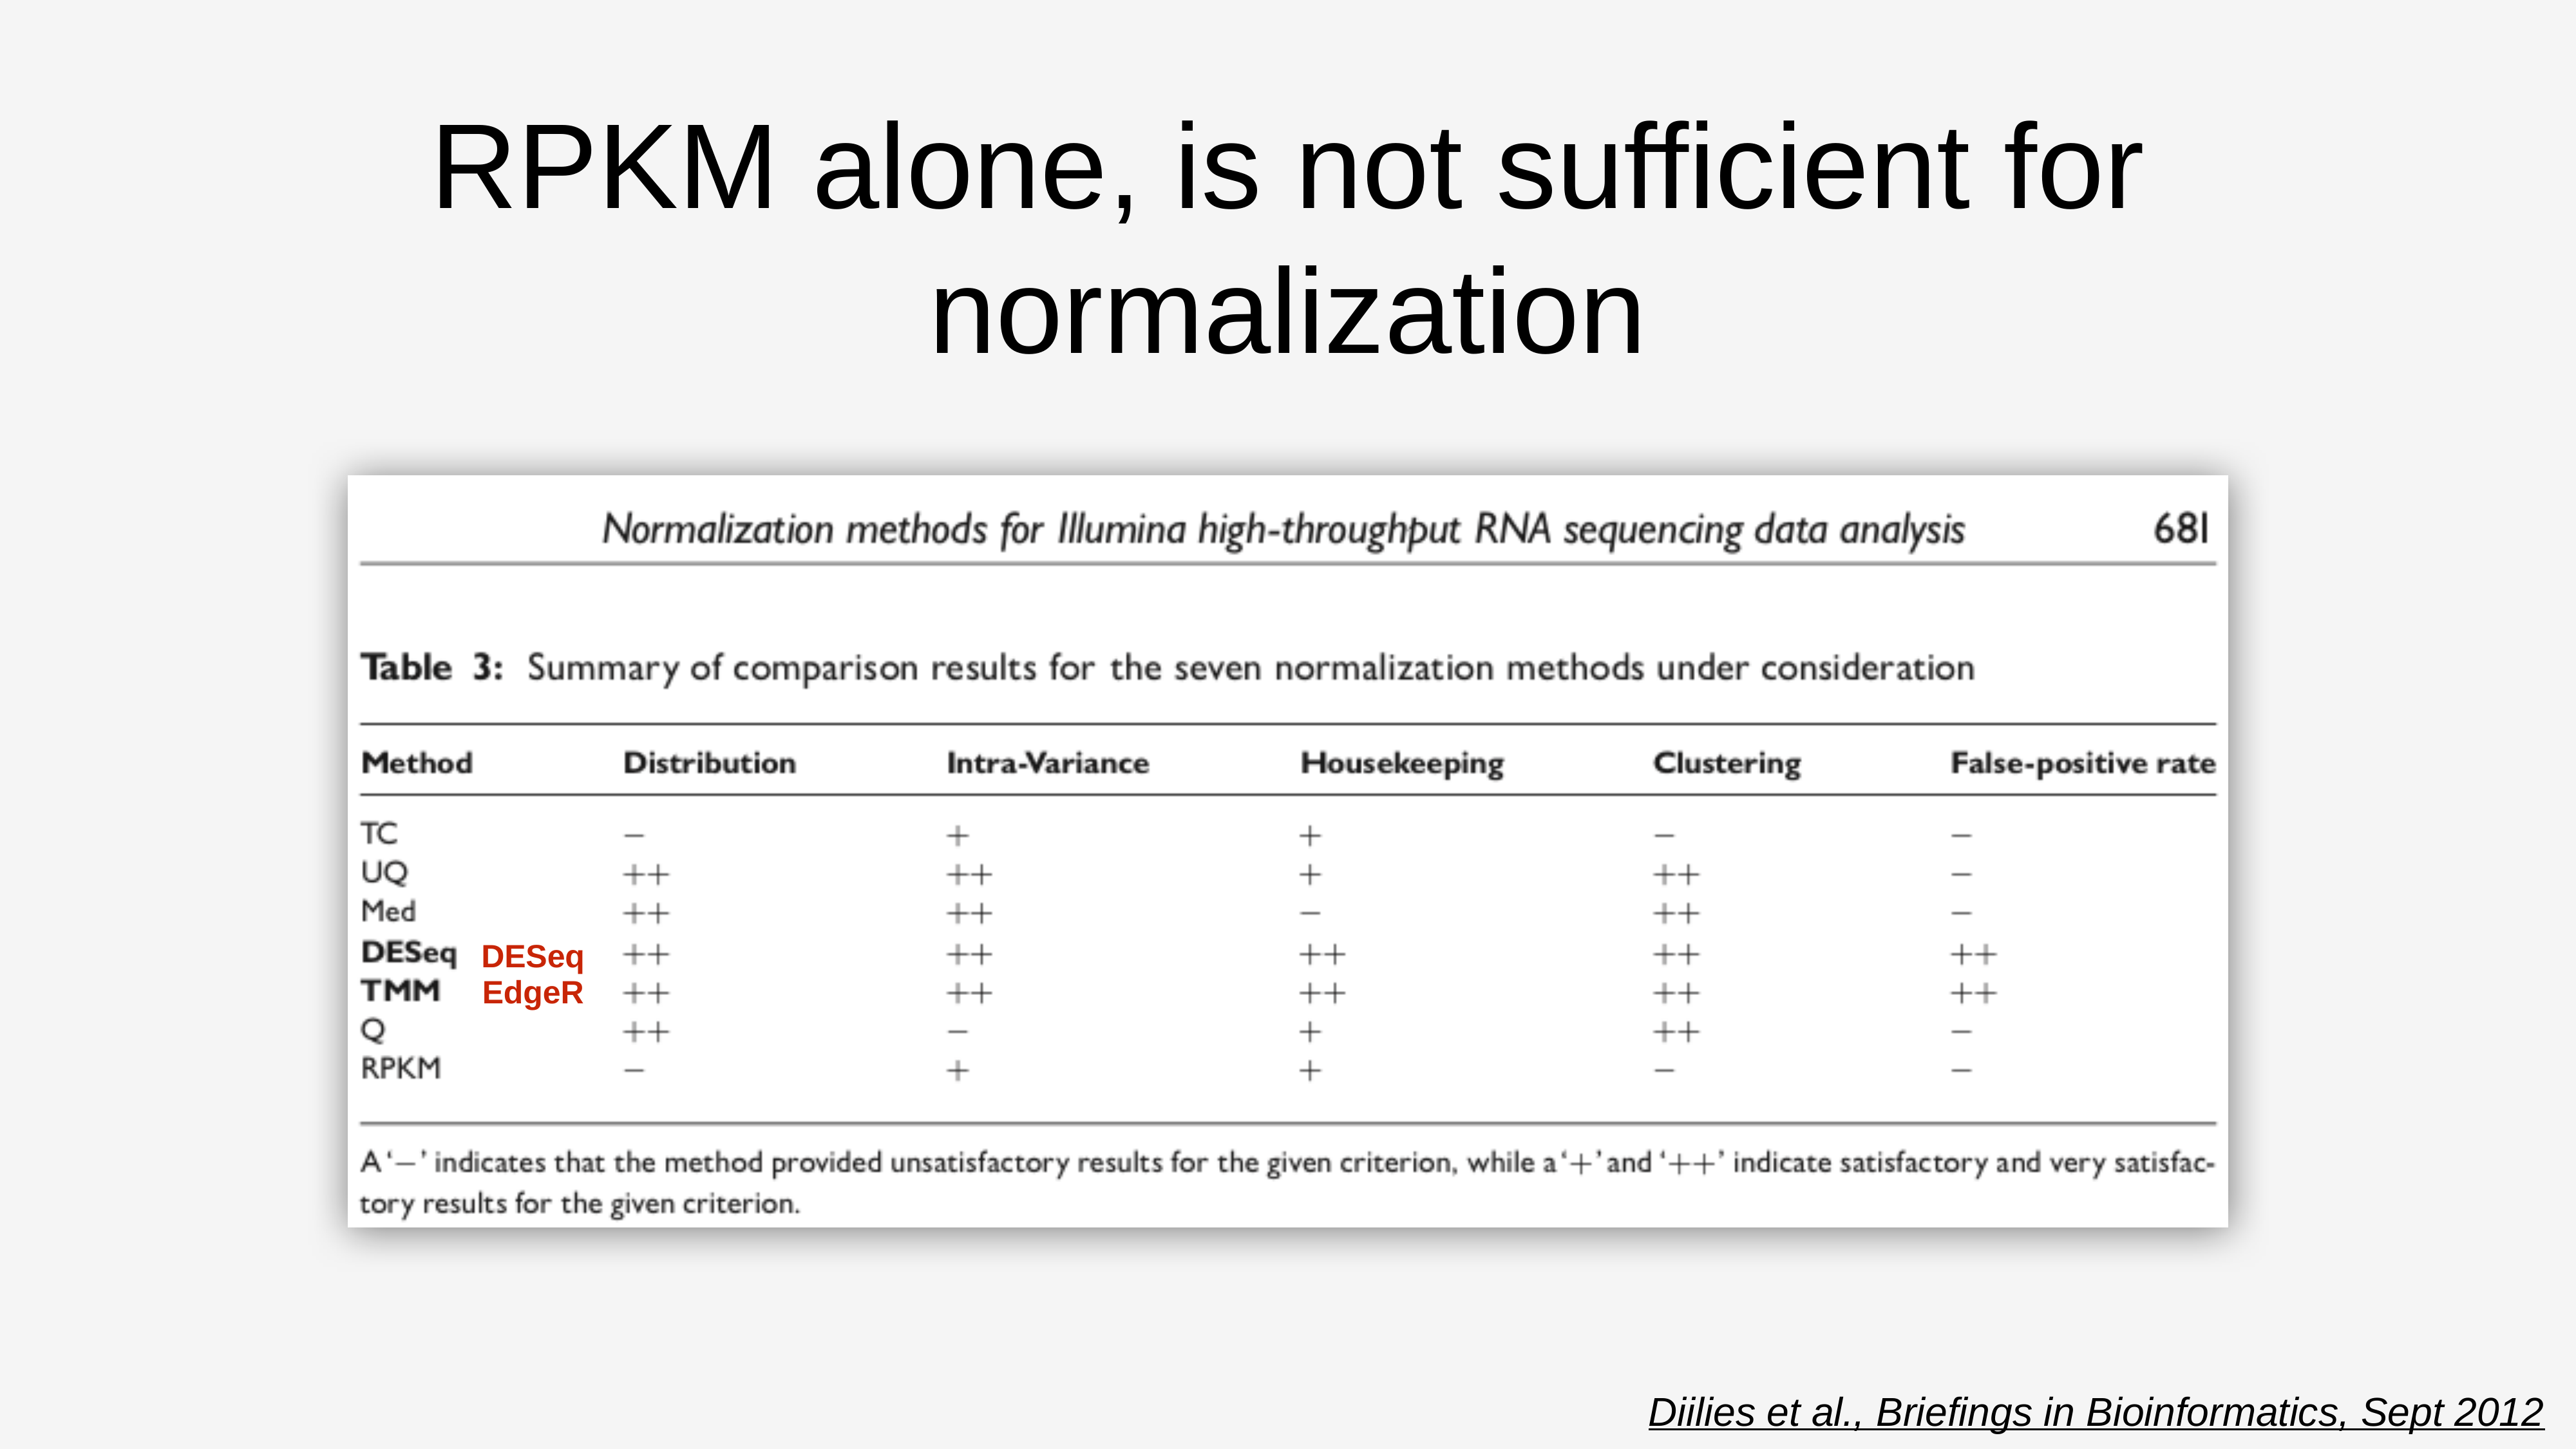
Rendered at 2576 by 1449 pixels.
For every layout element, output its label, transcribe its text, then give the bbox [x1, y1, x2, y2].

picture [348, 475, 2228, 1228]
text_box Diilies et al., Briefings in Bioinformatics, Sept 2012 [1575, 1378, 2576, 1442]
text_box RPKM alone, is not sufficient for normalization [399, 80, 2176, 385]
